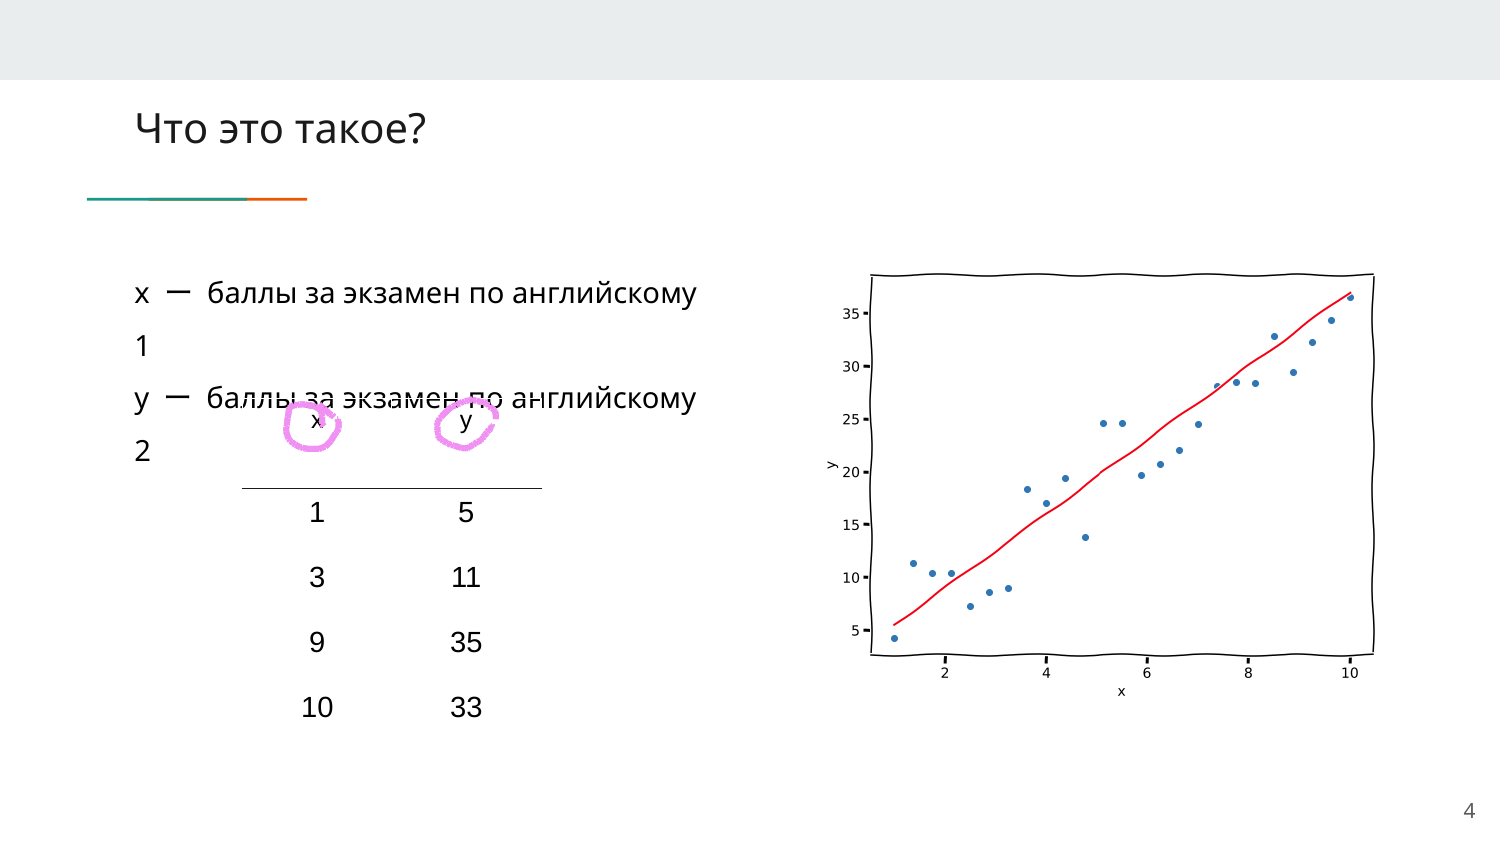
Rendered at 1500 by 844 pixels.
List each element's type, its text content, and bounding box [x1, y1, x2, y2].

table_cell 10 [243, 684, 391, 747]
table_header x [243, 399, 391, 488]
table_cell 5 [392, 489, 540, 552]
table_cell 33 [392, 684, 540, 747]
text_box x ー баллы за экзамен по английскому 1 y ー баллы за экзамен по английскому 2 [119, 242, 722, 482]
table_cell 9 [243, 619, 391, 682]
table_header y [392, 399, 540, 488]
slide_number <number> [1400, 779, 1491, 844]
table_cell 3 [243, 554, 391, 617]
table_cell 1 [243, 489, 391, 552]
text_box Что это такое? [119, 86, 1381, 175]
table_cell 11 [392, 554, 540, 617]
table_cell 35 [392, 619, 540, 682]
picture [817, 268, 1381, 706]
